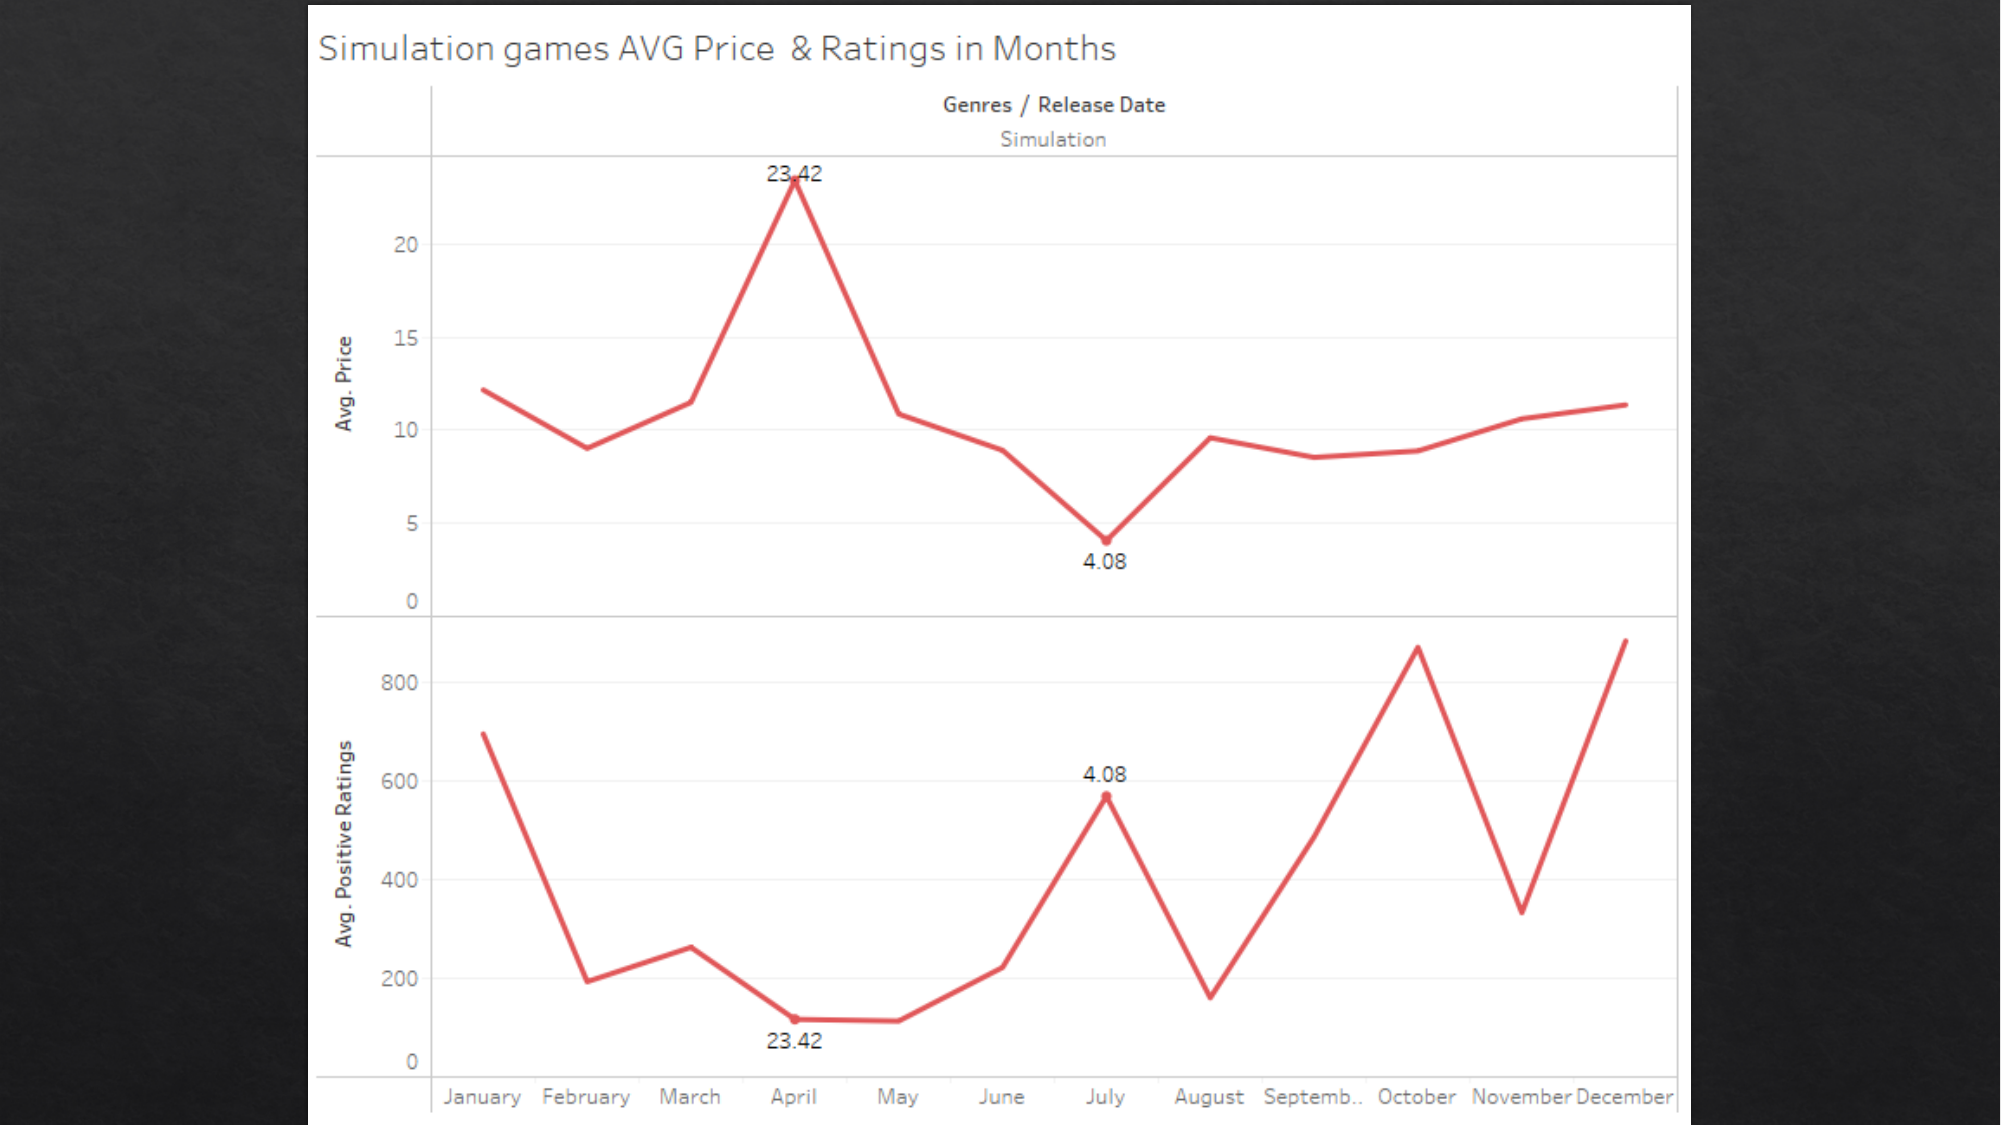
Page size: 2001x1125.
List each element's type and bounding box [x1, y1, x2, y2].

list [308, 5, 1692, 1125]
